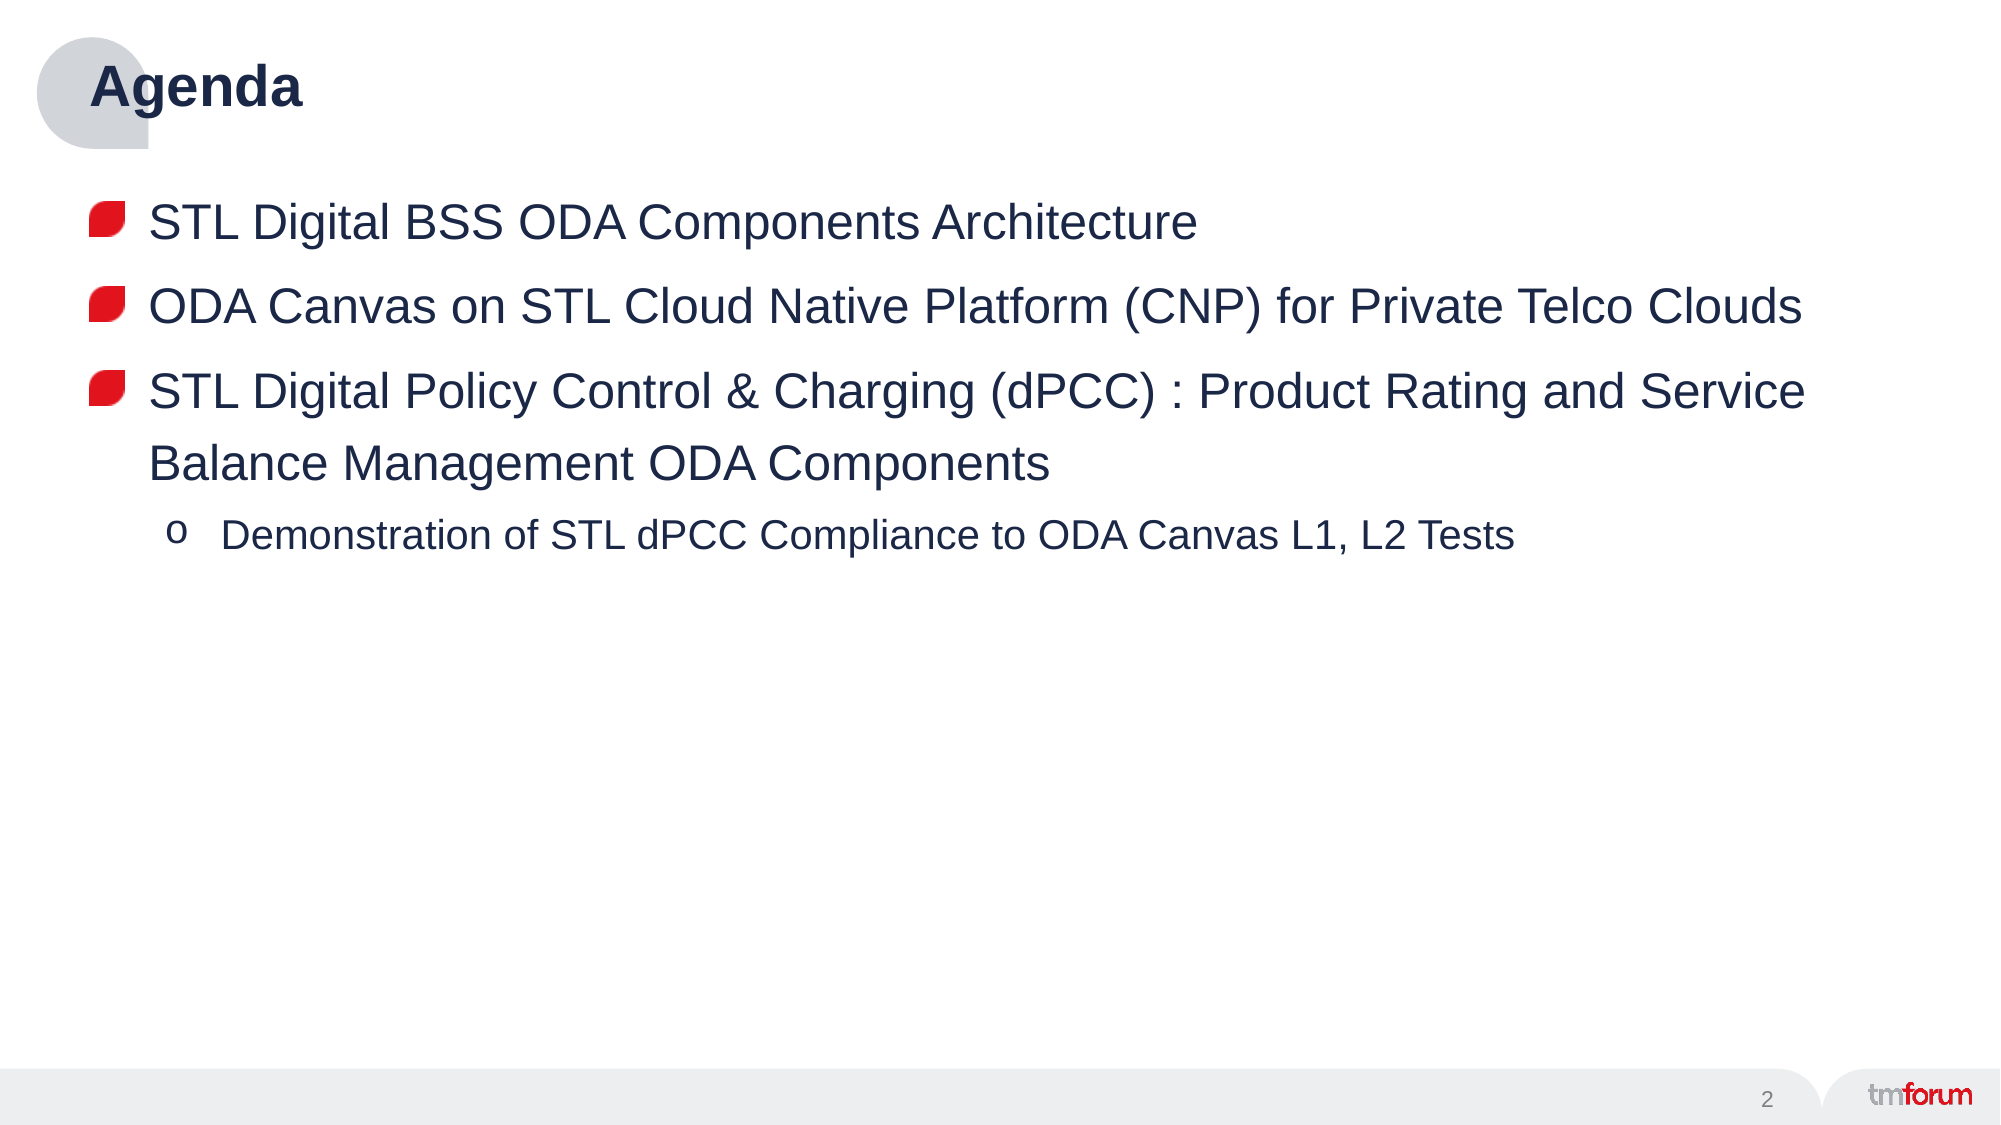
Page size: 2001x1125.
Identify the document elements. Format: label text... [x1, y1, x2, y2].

picture [89, 370, 125, 406]
list STL Digital BSS ODA Components Architecture ODA Canvas on STL Cloud Native Platform (CNP) for Private Telco Clouds STL Digital Policy Control & Charging (dPCC) : Product Rating and Service Balance Management ODA Components Demonstration of STL dPCC Compliance to ODA Canvas L1, L2 Tests [74, 169, 1967, 1064]
picture [89, 201, 125, 237]
picture [1868, 1082, 1972, 1105]
title Agenda [74, 48, 1967, 139]
picture [89, 286, 125, 322]
